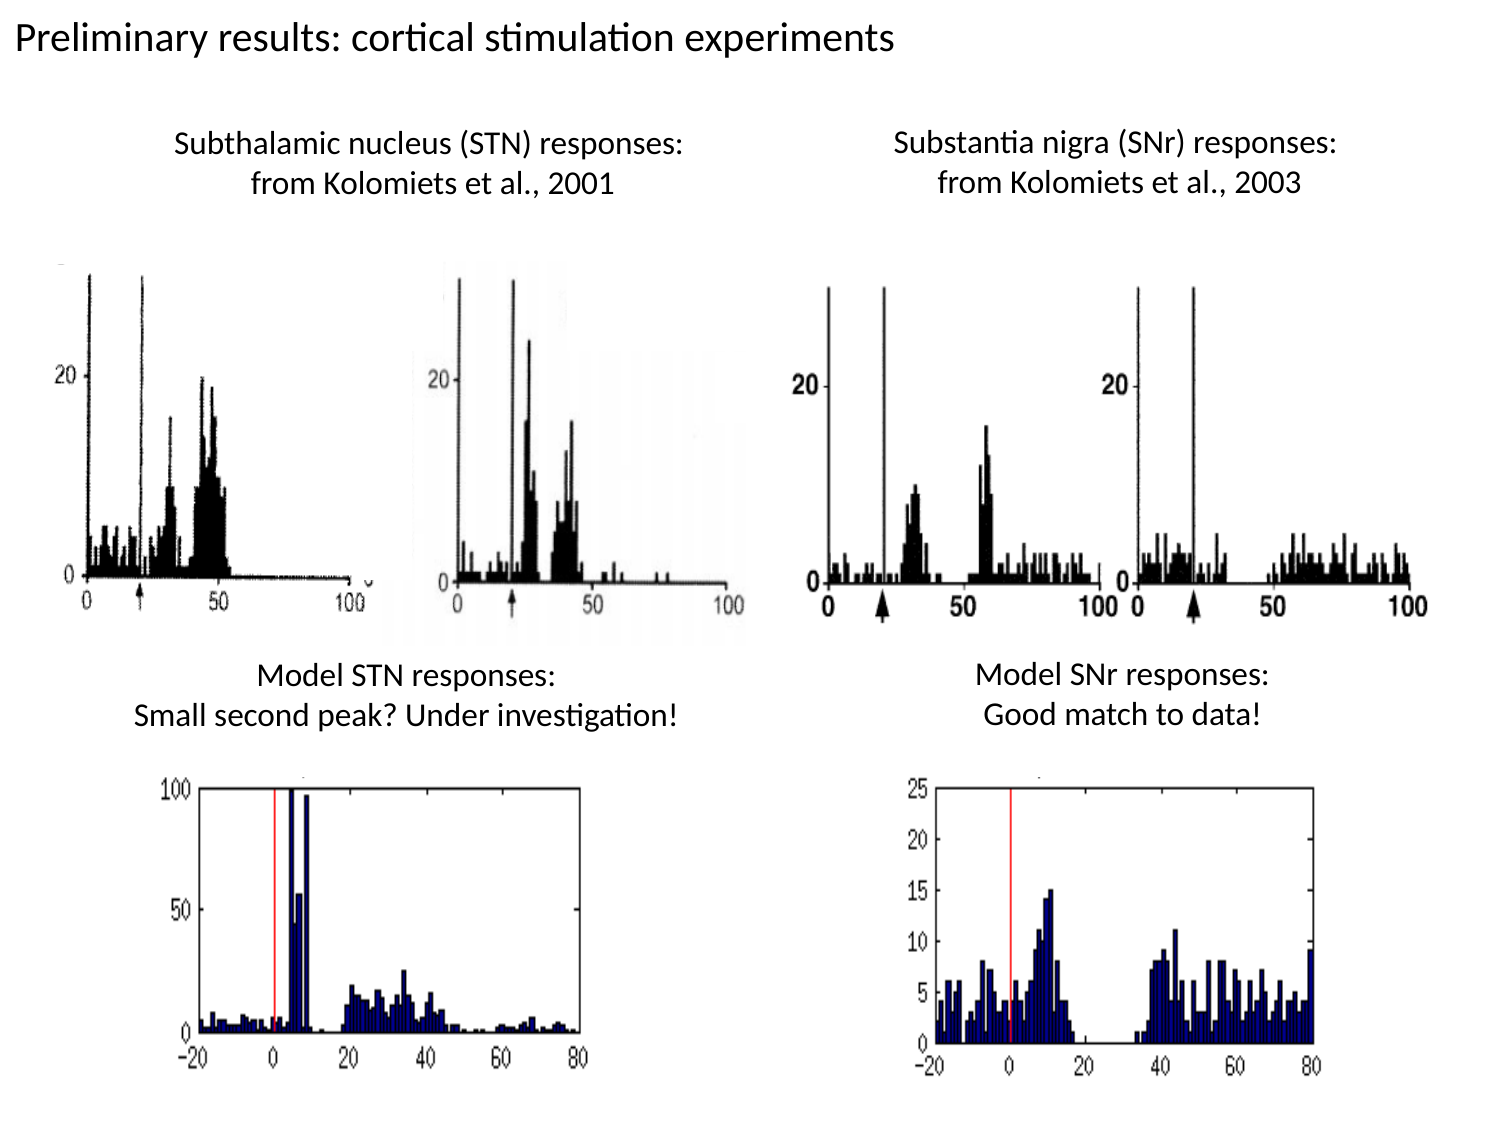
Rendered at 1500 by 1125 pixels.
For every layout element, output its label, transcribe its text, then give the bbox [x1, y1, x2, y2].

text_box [25, 112, 1470, 1125]
text_box Preliminary results: cortical stimulation experiments [0, 2, 1309, 68]
